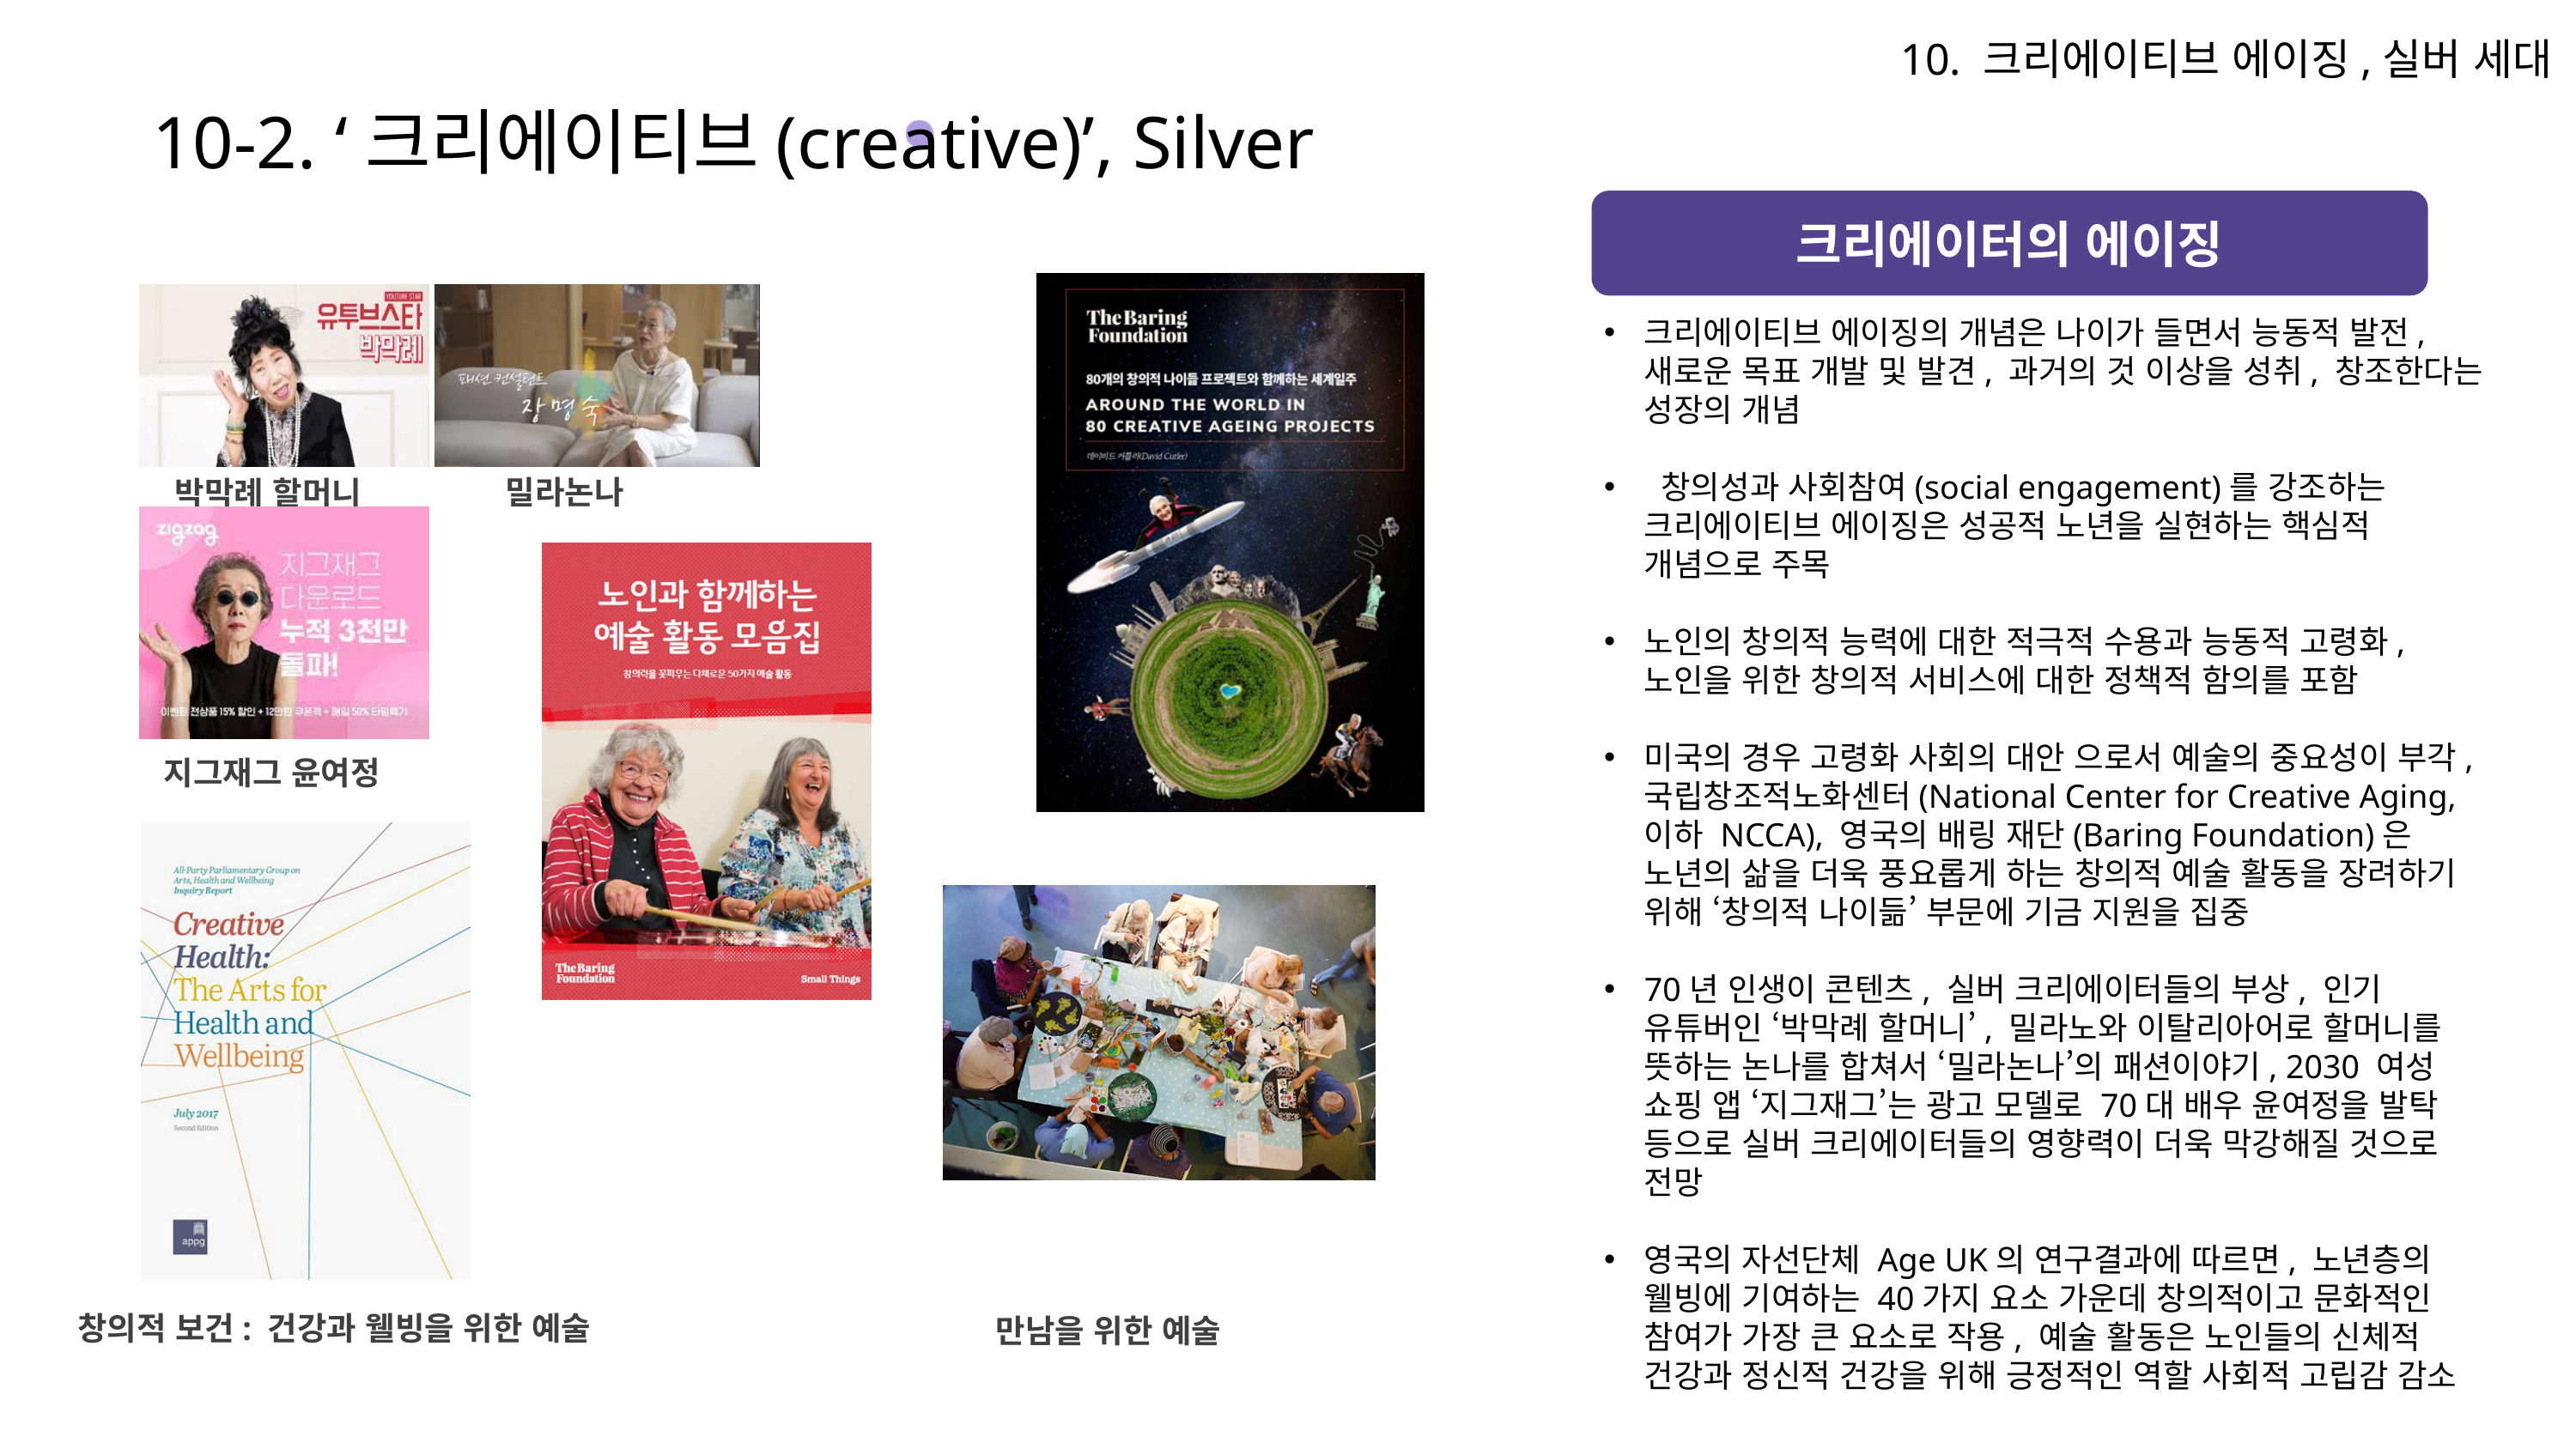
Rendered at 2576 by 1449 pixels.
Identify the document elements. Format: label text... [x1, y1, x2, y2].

picture [1036, 273, 1425, 813]
text_box 10. 크리에이티브 에이징,실버 세대 [1127, 26, 2566, 90]
text_box 밀라논나 [339, 465, 791, 517]
picture [434, 283, 760, 467]
text_box 크리에이티브 에이징의 개념은 나이가 들면서 능동적 발전, 새로운 목표 개발 및 발견, 과거의 것 이상을 성취, 창조한다는 성장의 개념 창의성과 사회참여(social engagement)를 강조하는 크리에이티브 에이징은 성공적 노년을 실현하는 핵심적 개념으로 주목 노인의 창의적 능력에 대한 적극적 수용과 능동적 고령화, 노인을 위한 창의적 서비스에 대한 정책적 함의를 포함 미국의 경우 고령화 사회의 대안 으로서 예술의 중요성이 부각, 국립창조적노화센터(National Center for Creative Aging, 이하 NCCA), 영국의 배링 재단(Baring Foundation)은 노년의 삶을 더욱 풍요롭게 하는 창의적 예술 활동을 장려하기 위해 ‘창의적 나이듦’ 부문에 기금 지원을 집중 70년 인생이 콘텐츠, 실버 크리에이터들의 부상, 인기 유튜버인 ‘박막례 할머니’, 밀라노와 이탈리아어로 할머니를 뜻하는 논나를 합쳐서 ‘밀라논나’의 패션이야기, 2030 여성 쇼핑 앱 ‘지그재그’는 광고 모델로 70대 배우 윤여정을 발탁 등으로 실버 크리에이터들의 영향력이 더욱 막강해질 것으로 전망 영국의 자선단체 Age UK의 연구결과에 따르면, 노년층의 웰빙에 기여하는 40가지 요소 가운데 창의적이고 문화적인 참여가 가장 큰 요소로 작용, 예술 활동은 노인들의 신체적 건강과 정신적 건강을 위해 긍정적인 역할 사회적 고립감 감소 [1591, 306, 2508, 1449]
text_box 만남을 위한 예술 [817, 1304, 1400, 1355]
picture [942, 884, 1376, 1181]
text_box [906, 120, 934, 149]
text_box 박막례 할머니 [42, 466, 339, 518]
picture [542, 542, 872, 1000]
text_box 창의적 보건: 건강과 웰빙을 위한 예술 [42, 1301, 626, 1354]
picture [139, 283, 430, 467]
picture [139, 506, 430, 740]
text_box 크리에이터의 에이징 [1589, 190, 2430, 298]
picture [140, 822, 471, 1280]
text_box 지그재그 윤여정 [46, 746, 498, 798]
text_box 10-2. ‘크리에이티브(creative)’, Silver [139, 91, 2526, 190]
